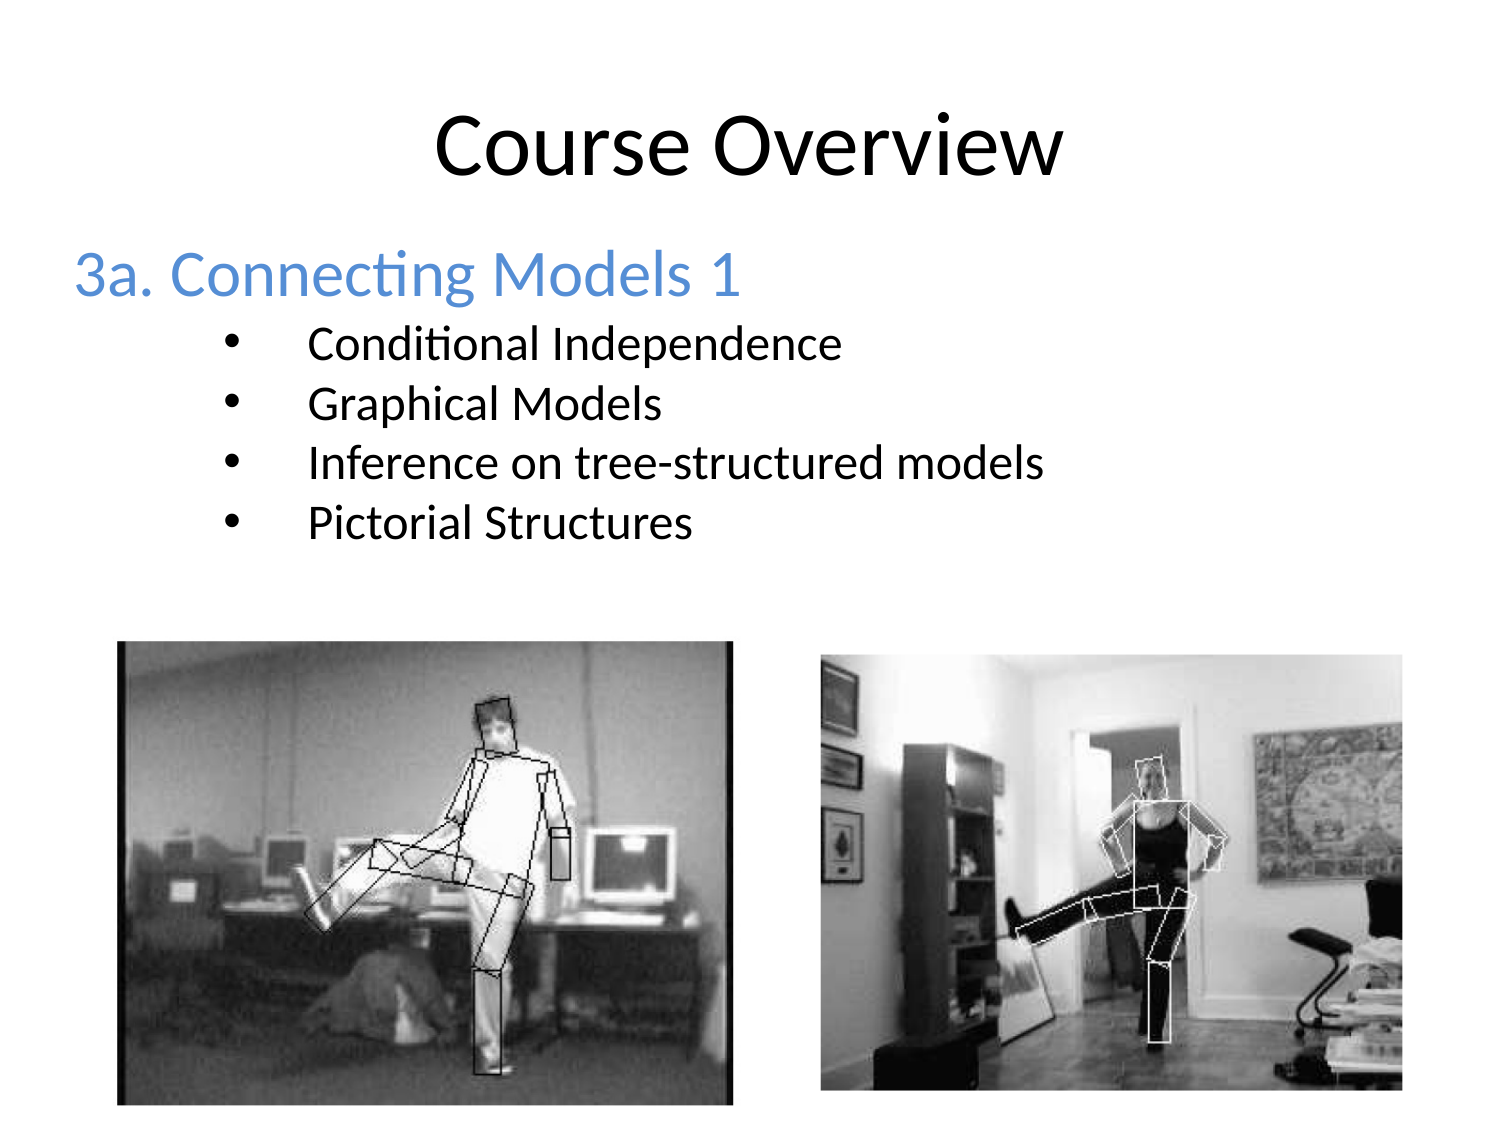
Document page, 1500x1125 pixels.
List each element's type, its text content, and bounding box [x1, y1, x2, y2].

text_box 3a. Connecting Models 1 Conditional Independence Graphical Models Inference on tree-structured models Pictorial Structures [58, 222, 1365, 618]
picture [111, 636, 751, 1118]
picture [808, 644, 1412, 1098]
title Course Overview [74, 44, 1426, 233]
